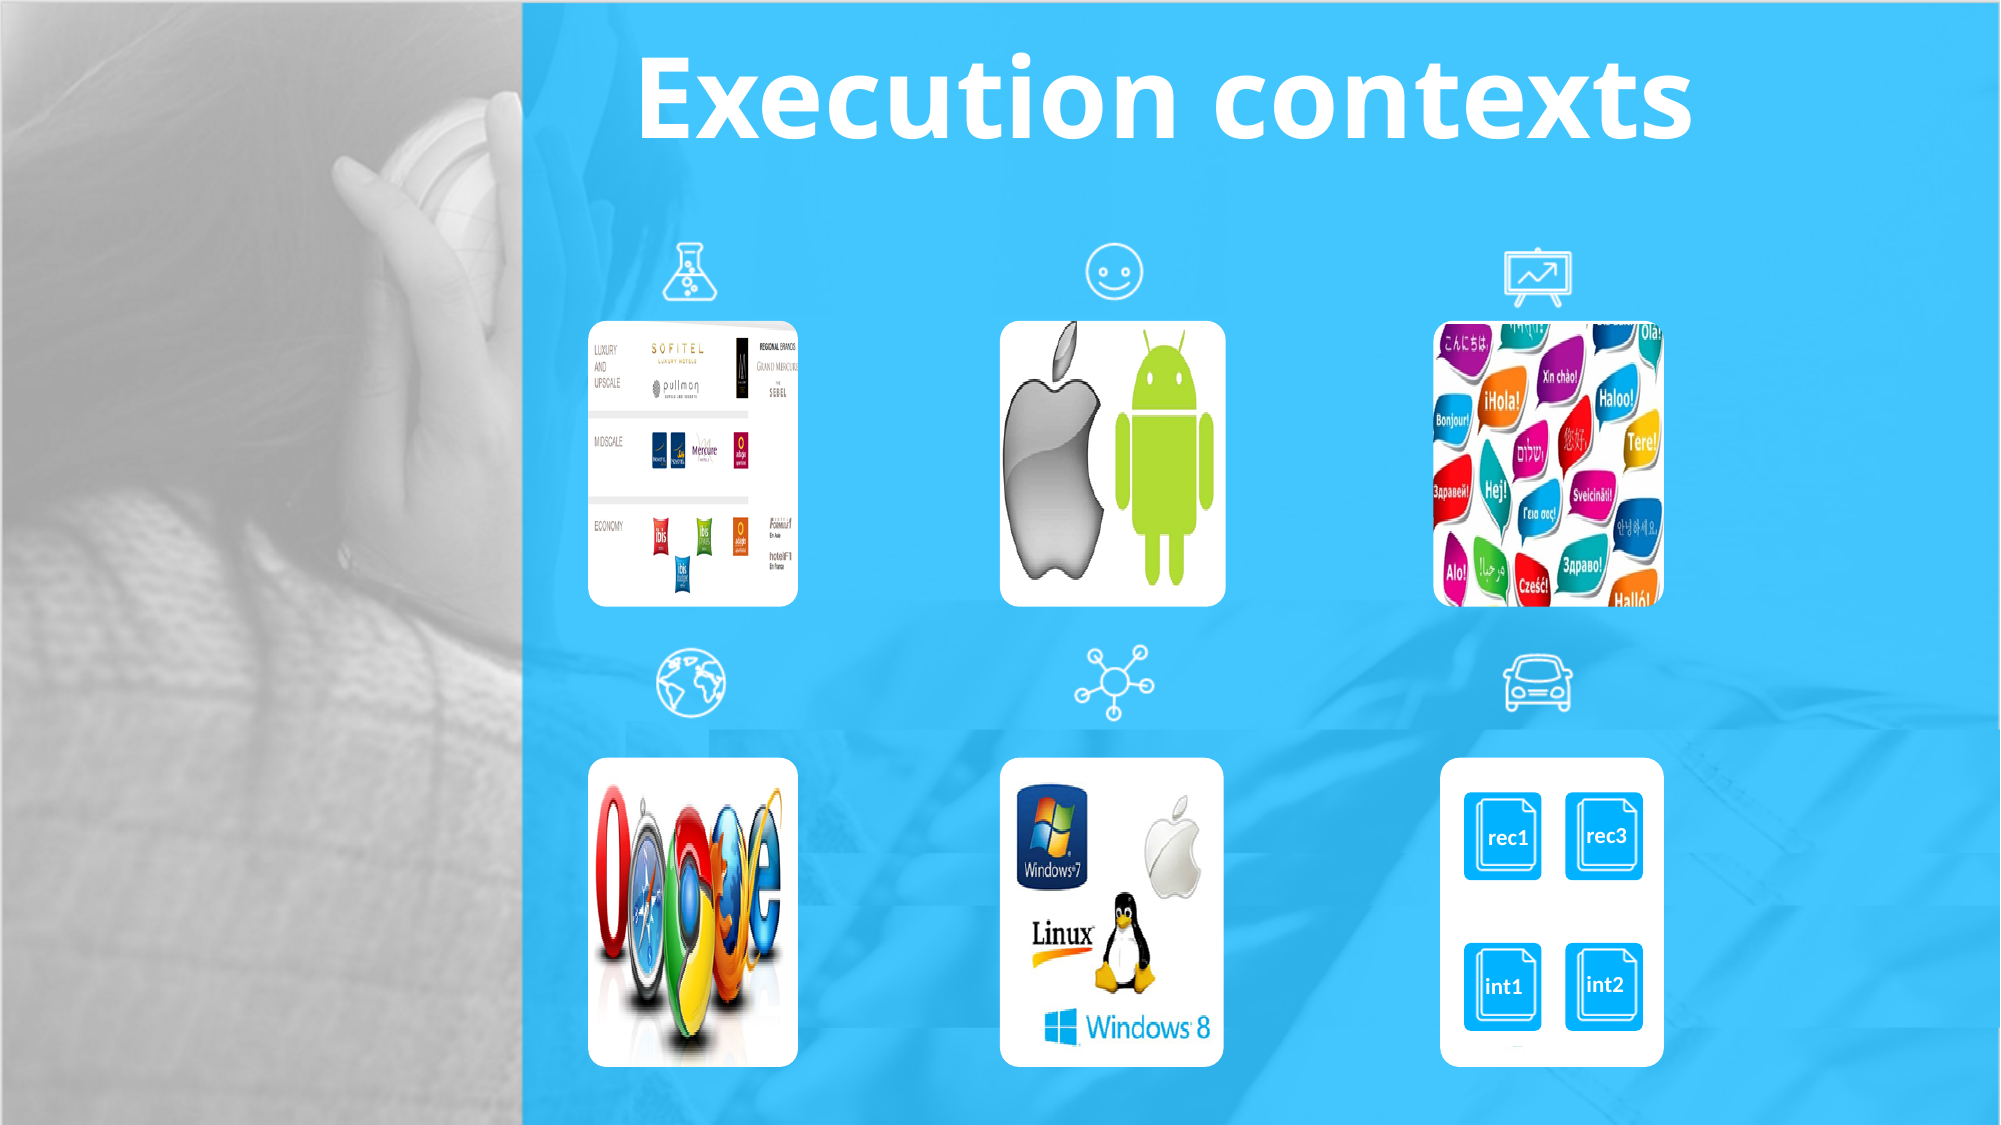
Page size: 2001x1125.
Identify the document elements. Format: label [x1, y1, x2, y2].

text_box [1463, 792, 1715, 1032]
picture [0, 0, 2000, 1125]
